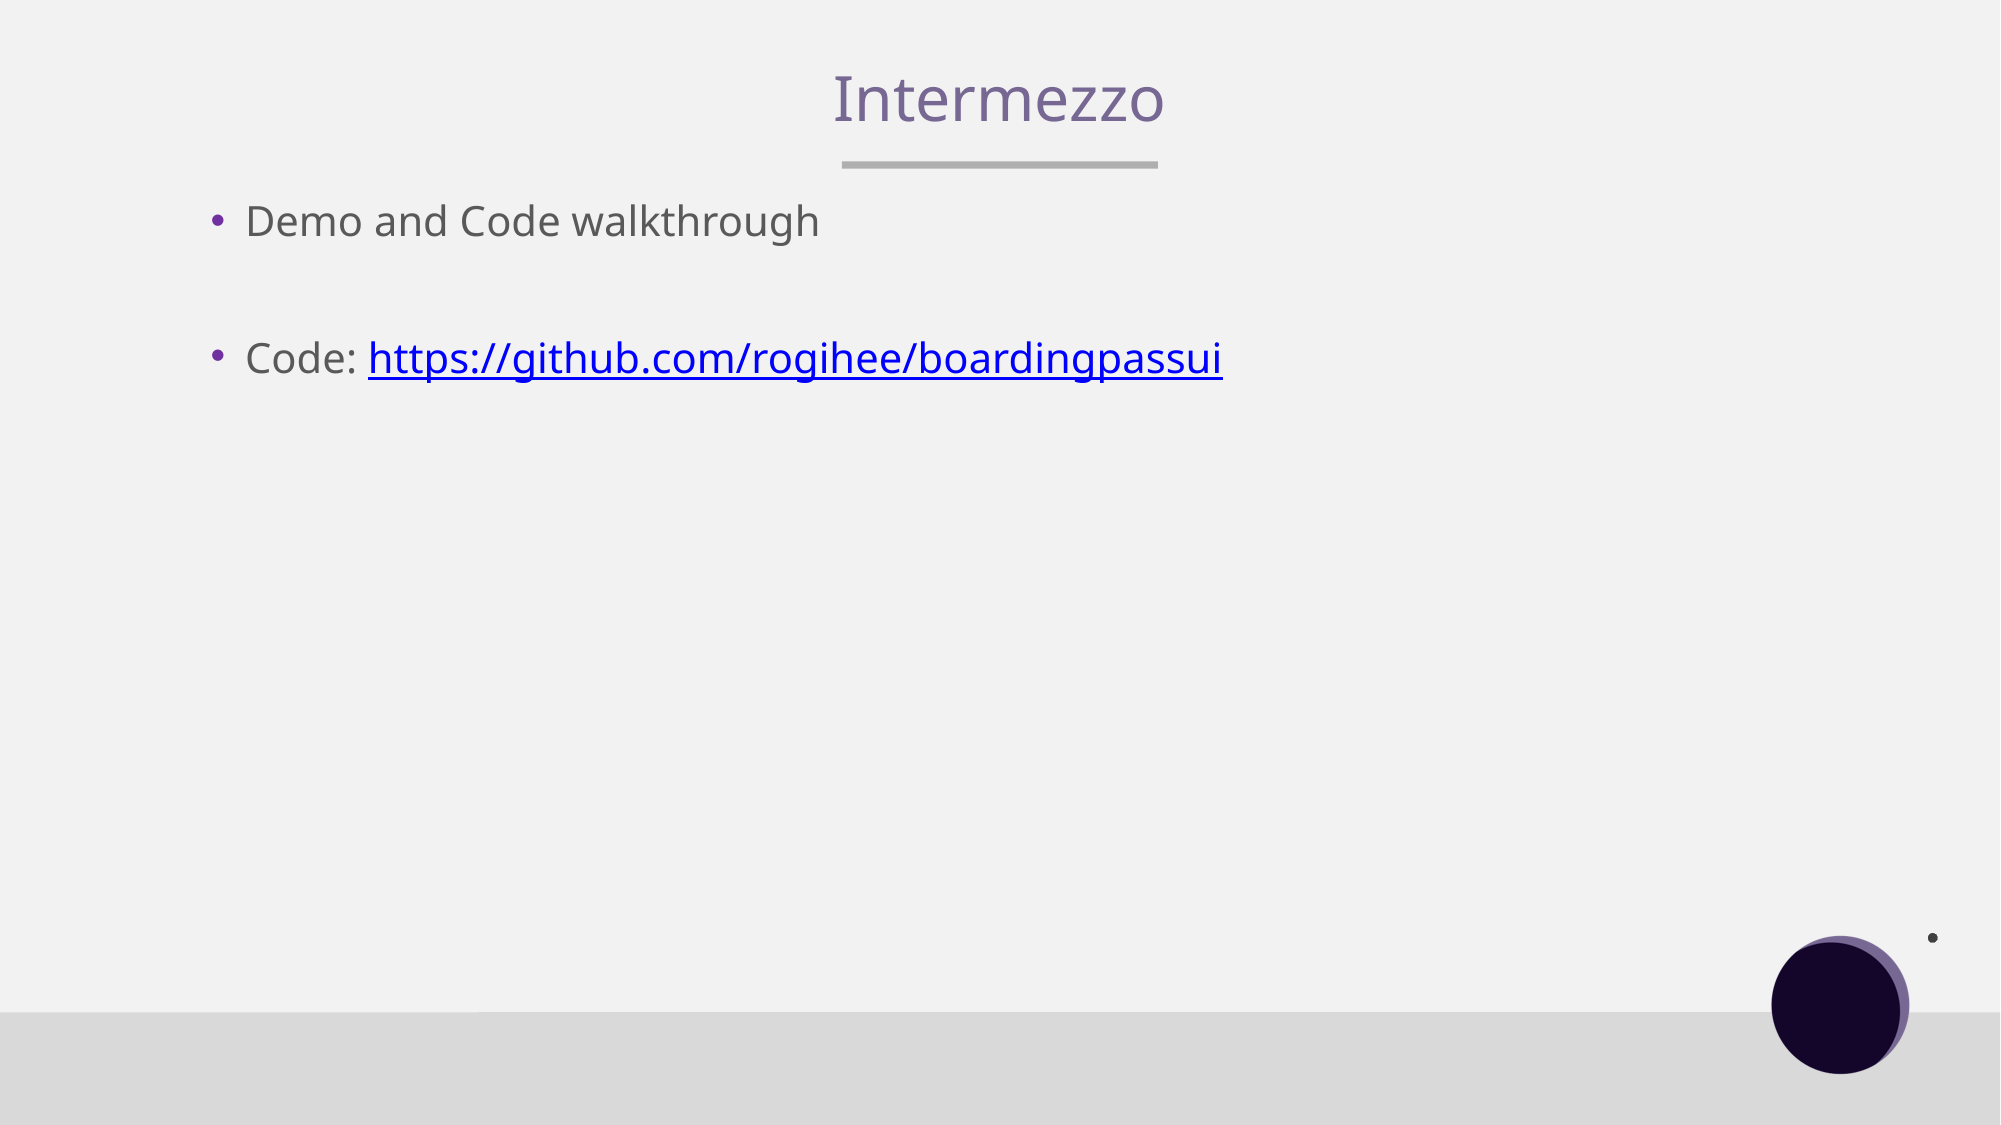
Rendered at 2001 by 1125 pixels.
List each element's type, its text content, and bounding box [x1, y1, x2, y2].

list Demo and Code walkthrough Code: https://github.com/rogihee/boardingpassui [202, 192, 1781, 909]
picture [1657, 895, 2001, 1083]
title Intermezzo [137, 59, 1863, 137]
